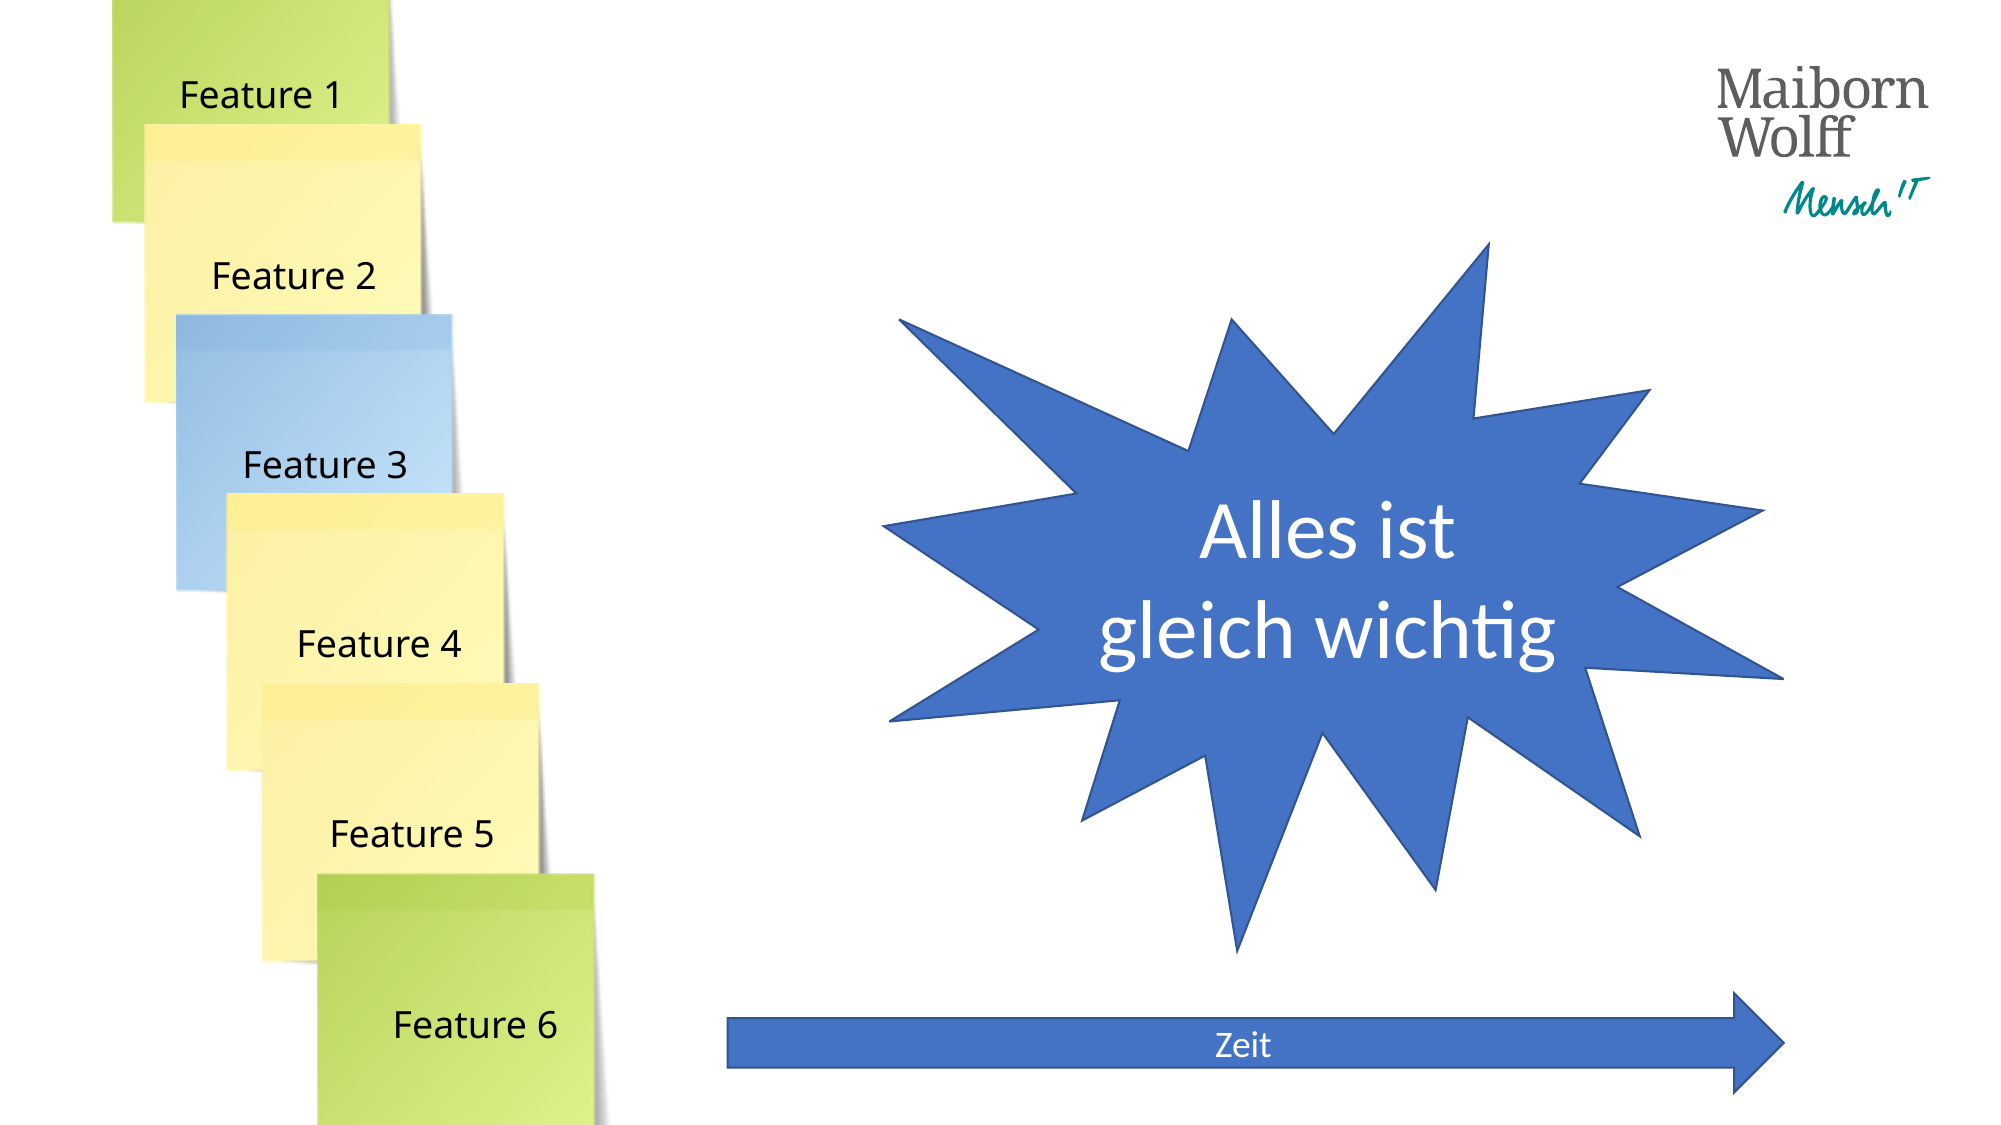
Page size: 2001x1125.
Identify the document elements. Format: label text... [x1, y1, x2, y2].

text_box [111, 0, 412, 245]
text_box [316, 873, 617, 1125]
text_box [176, 314, 475, 613]
text_box Alles ist gleich wichtig [880, 241, 1785, 955]
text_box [143, 124, 444, 425]
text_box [226, 493, 527, 794]
text_box Zeit [726, 990, 1786, 1095]
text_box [261, 683, 562, 984]
